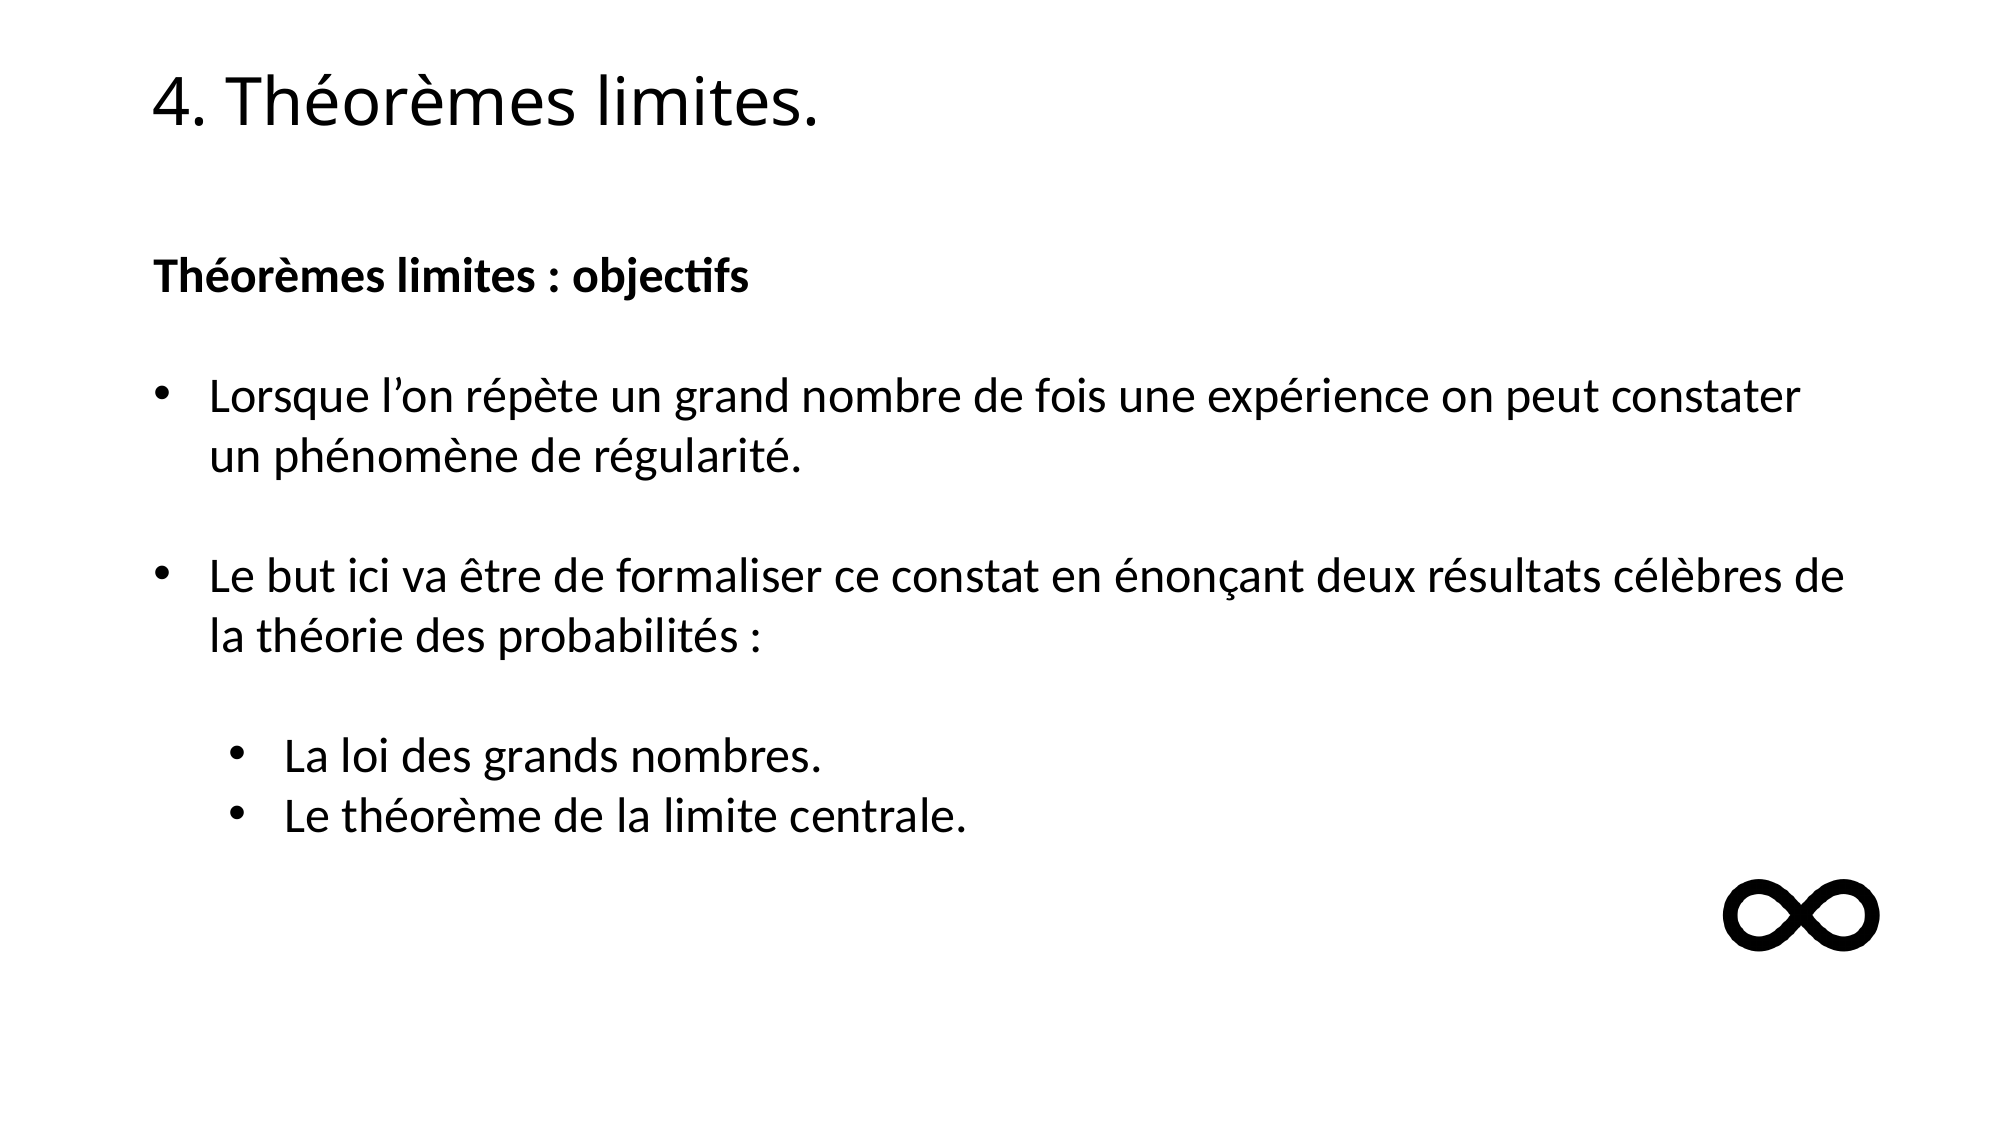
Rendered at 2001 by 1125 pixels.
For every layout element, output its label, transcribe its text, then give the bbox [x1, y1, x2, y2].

text_box Théorèmes limites : objectifs Lorsque l’on répète un grand nombre de fois une expérience on peut constater un phénomène de régularité. Le but ici va être de formaliser ce constat en énonçant deux résultats célèbres de la théorie des probabilités : La loi des grands nombres. Le théorème de la limite centrale. [138, 234, 1866, 850]
picture [1712, 826, 1890, 1004]
text_box 4. Théorèmes limites. [137, 59, 1863, 155]
